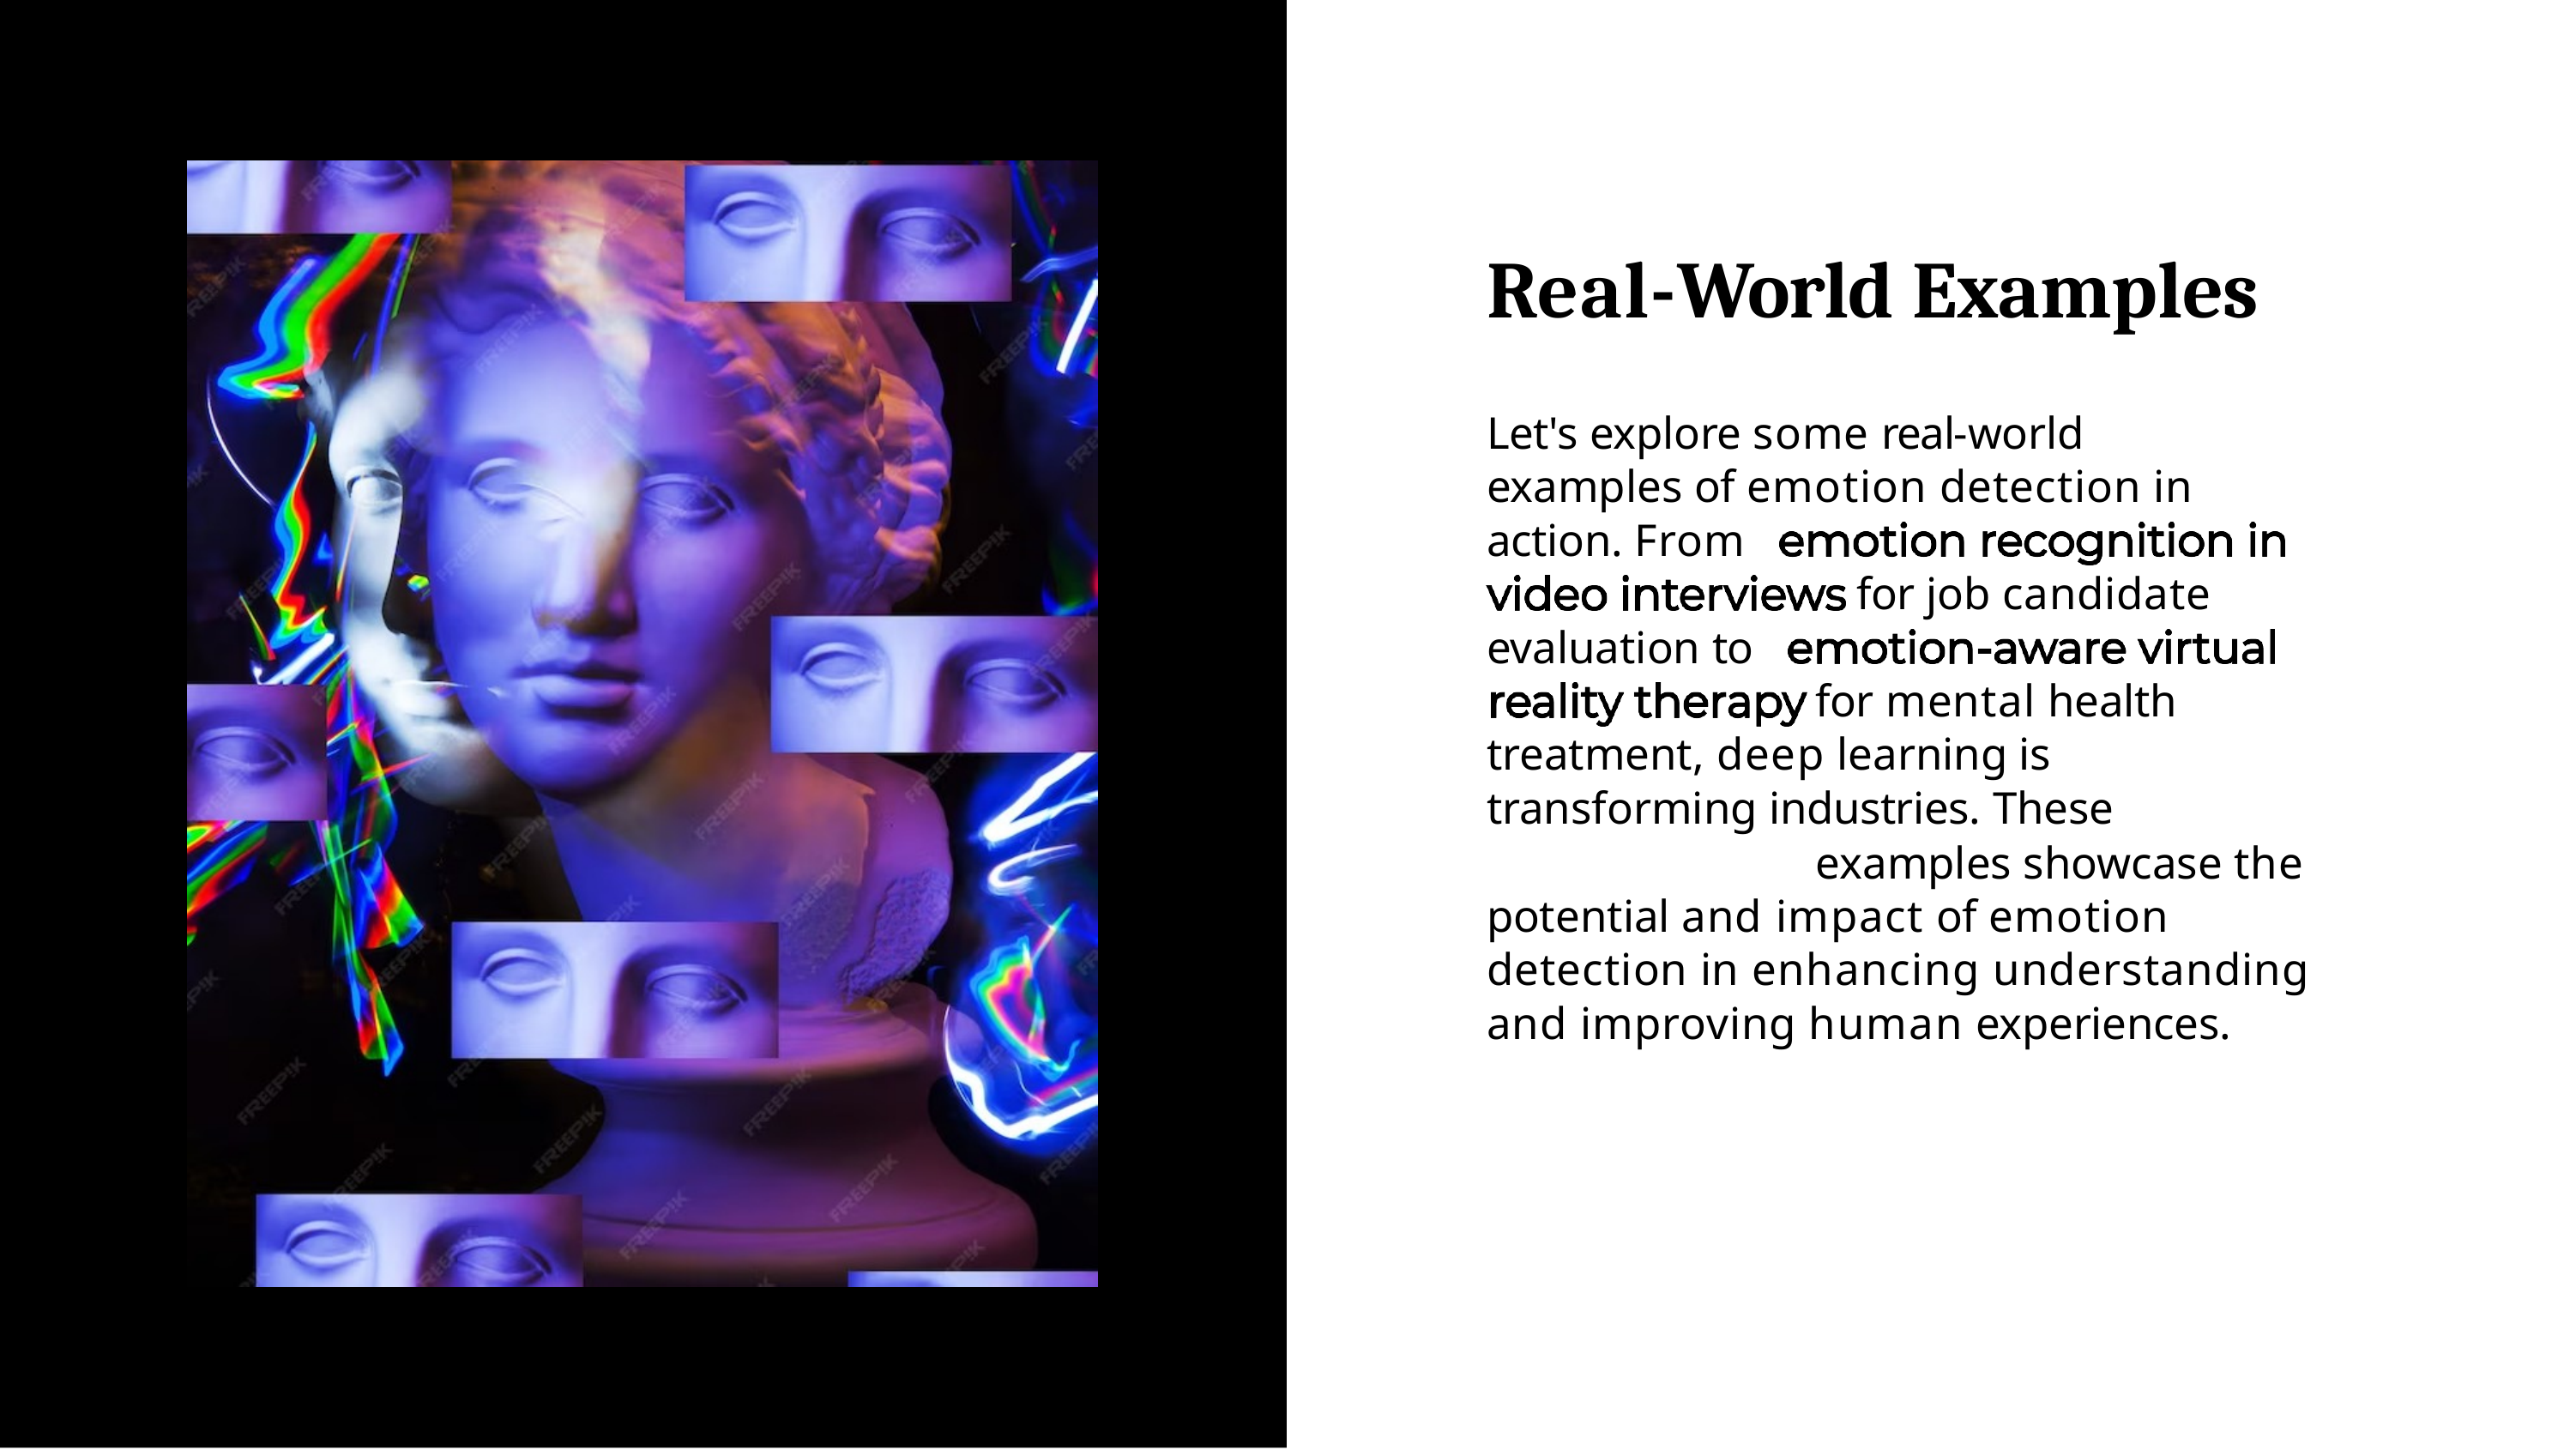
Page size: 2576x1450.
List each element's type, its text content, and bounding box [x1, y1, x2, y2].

picture [1787, 628, 2275, 664]
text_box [0, 0, 1288, 1448]
text_box Let's explore some real-world examples of emotion detection in action. From for job candidate evaluation to for mental health treatment, deep learning is transforming industries. These examples showcase the potential and impact of emotion detection in enhancing understanding and improving human experiences. [1485, 402, 2325, 1048]
title Real-World Examples [1485, 235, 2291, 402]
picture [1779, 521, 2286, 566]
picture [1486, 575, 1846, 611]
picture [1491, 682, 1807, 727]
